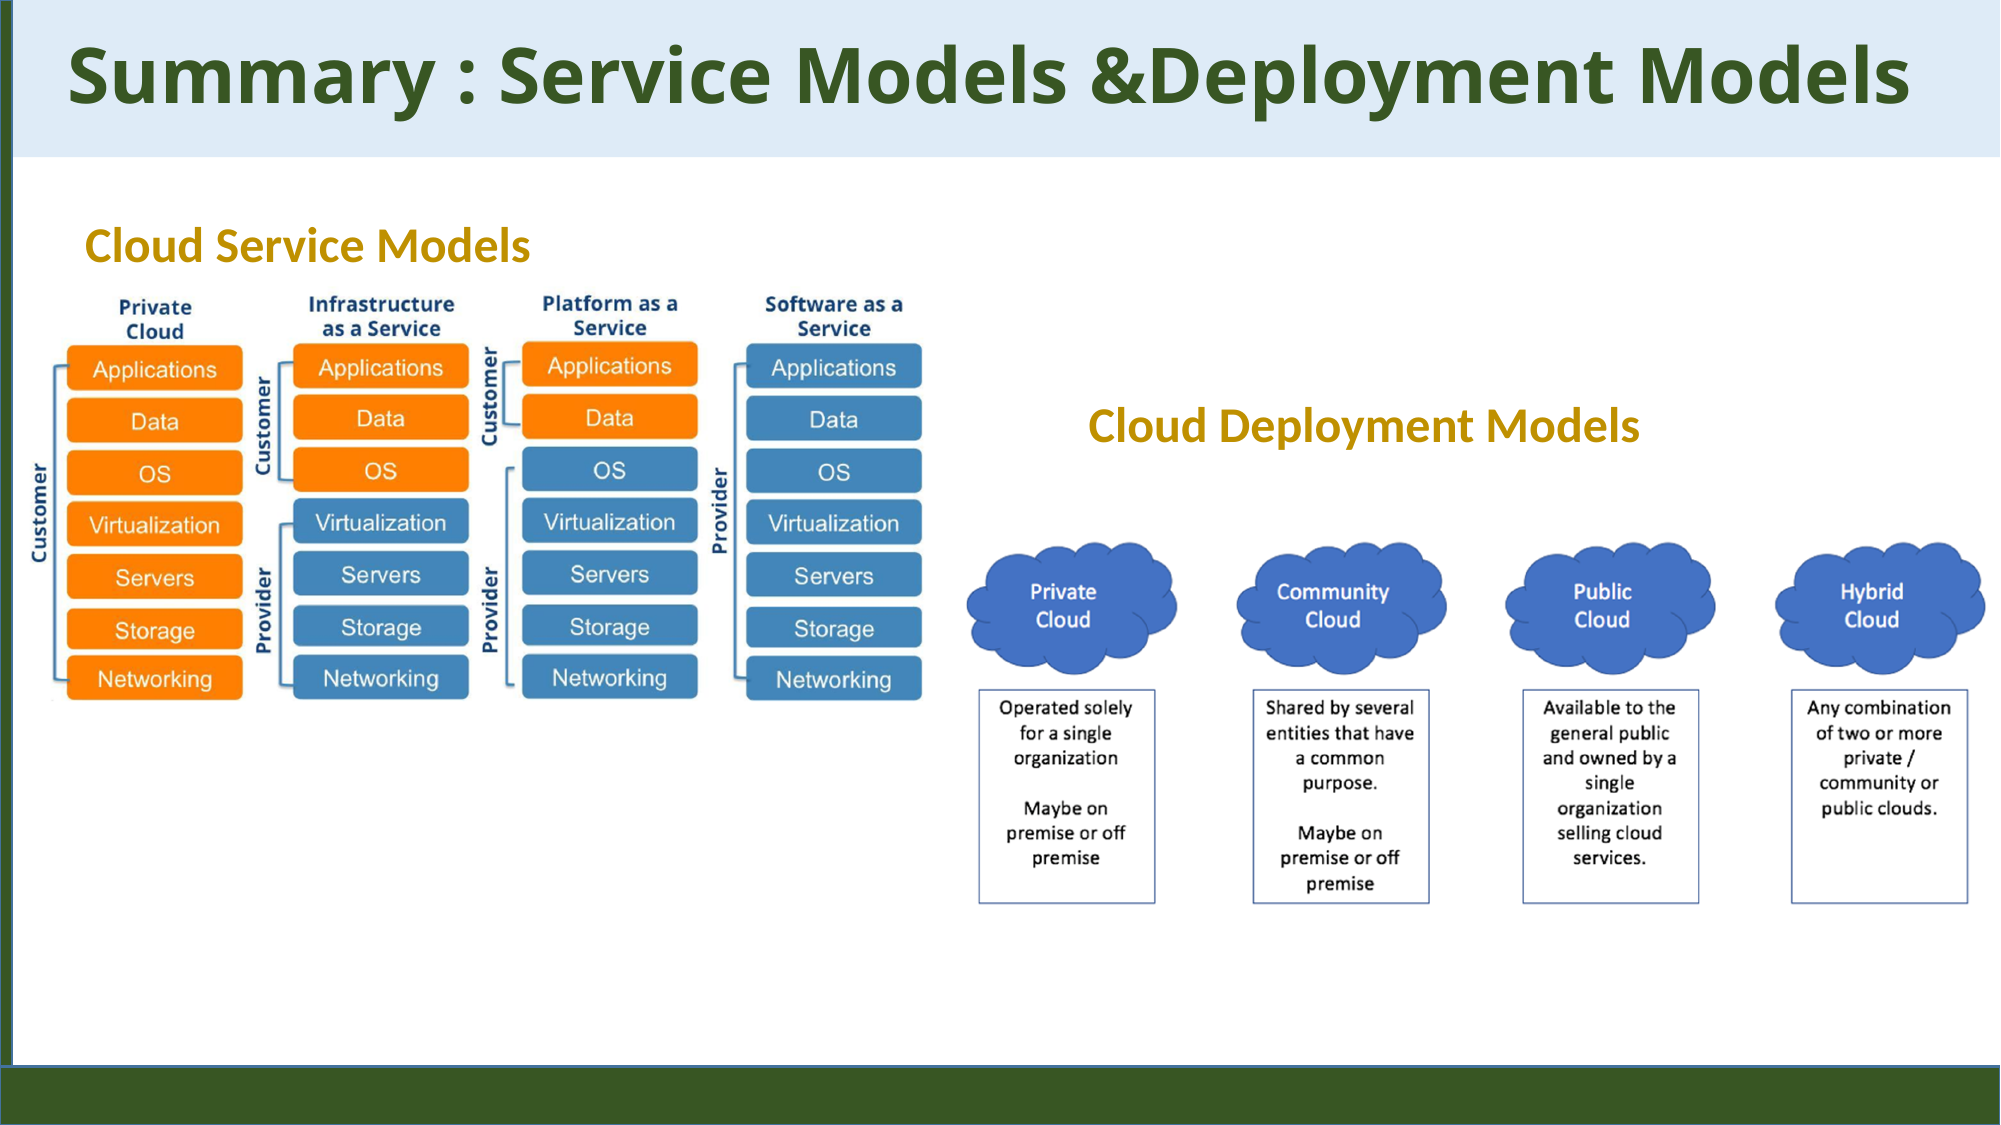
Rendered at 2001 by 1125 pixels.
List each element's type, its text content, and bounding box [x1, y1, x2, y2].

title Summary : Service Models &Deployment Models [13, 0, 2000, 158]
picture [944, 497, 2000, 939]
text_box Cloud Service Models [70, 205, 730, 280]
text_box [0, 0, 13, 1065]
picture [14, 285, 943, 718]
text_box Cloud Deployment Models [1073, 385, 1733, 460]
text_box [0, 1065, 2000, 1125]
